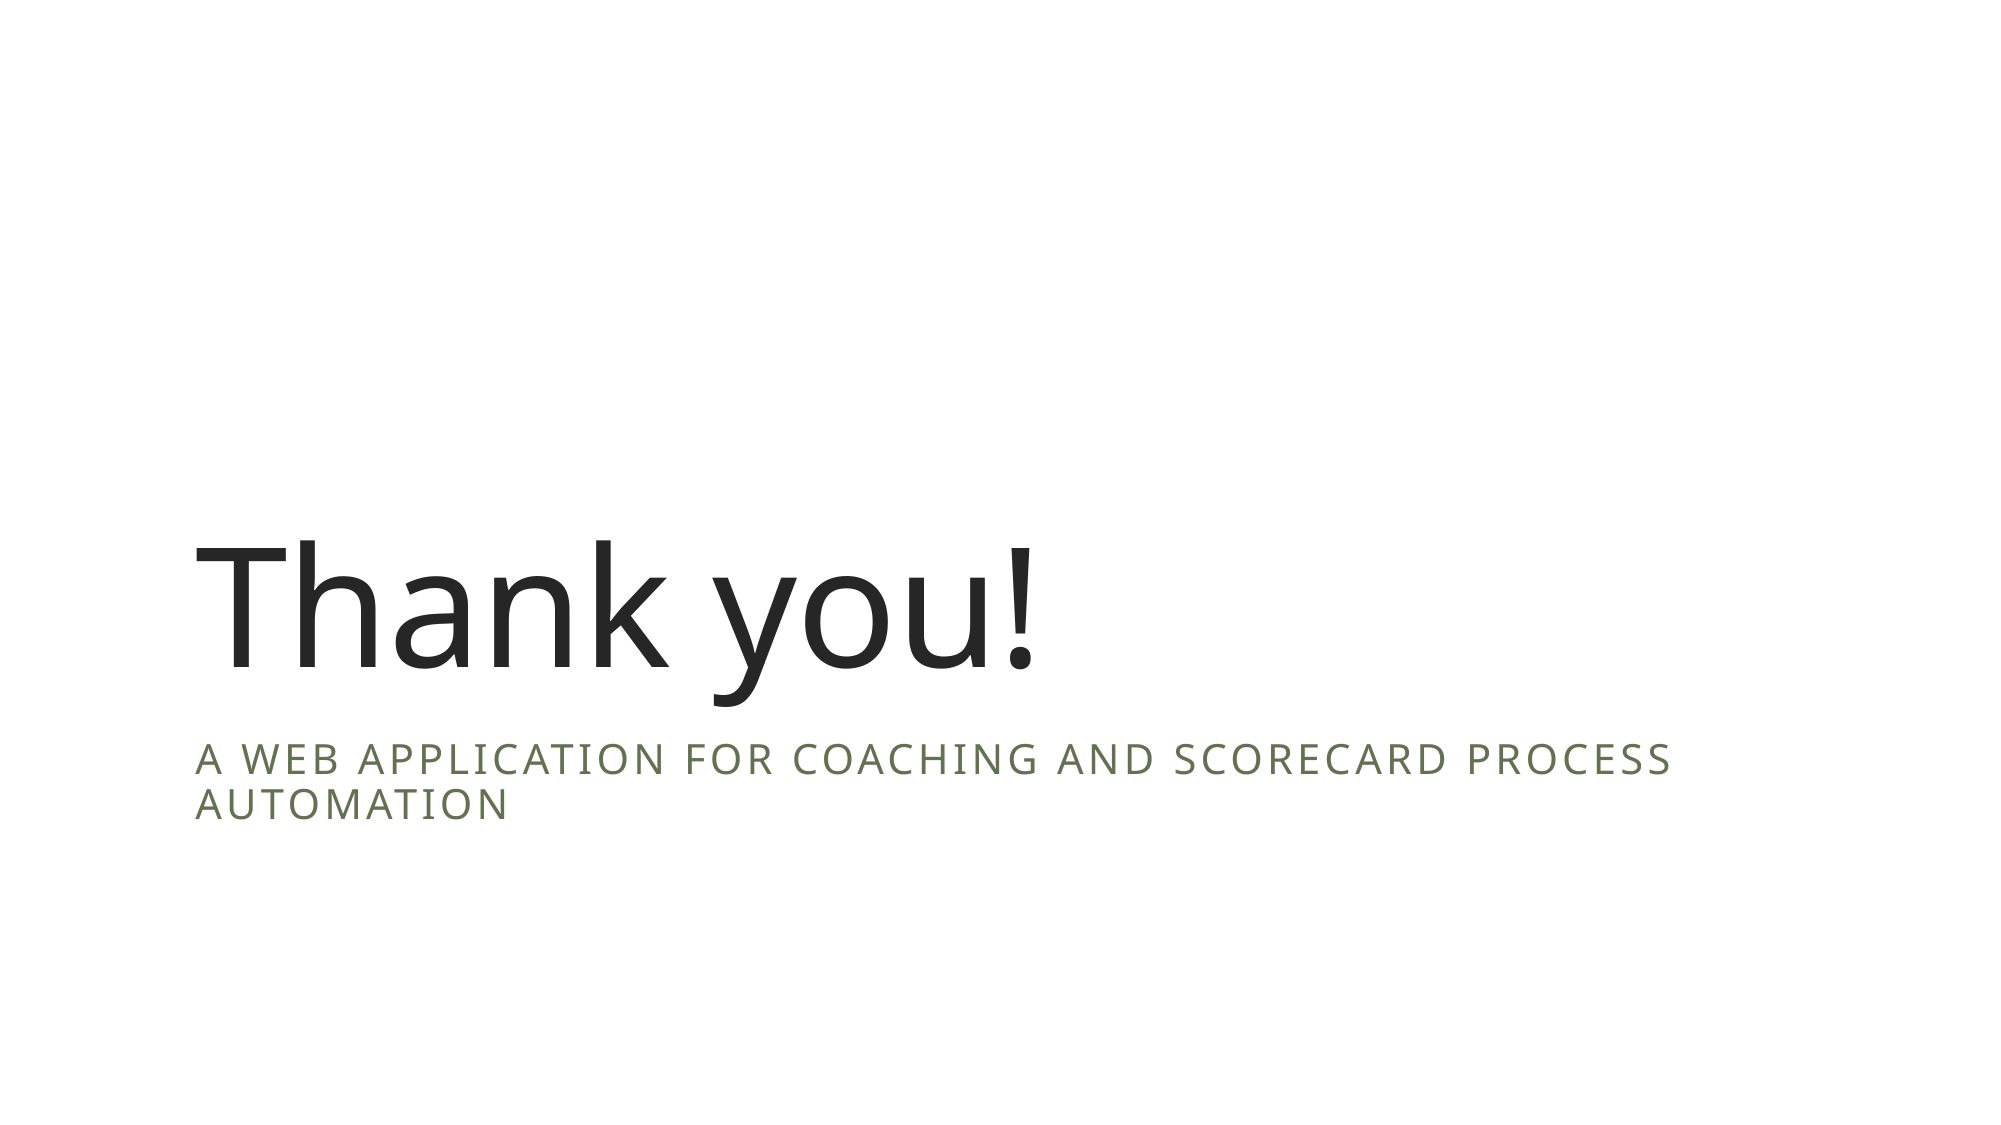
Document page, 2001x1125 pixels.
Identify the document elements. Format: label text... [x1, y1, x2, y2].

subtitle A web application for coaching and scorecard process automation [180, 730, 1831, 919]
title Thank you! [180, 124, 1830, 710]
